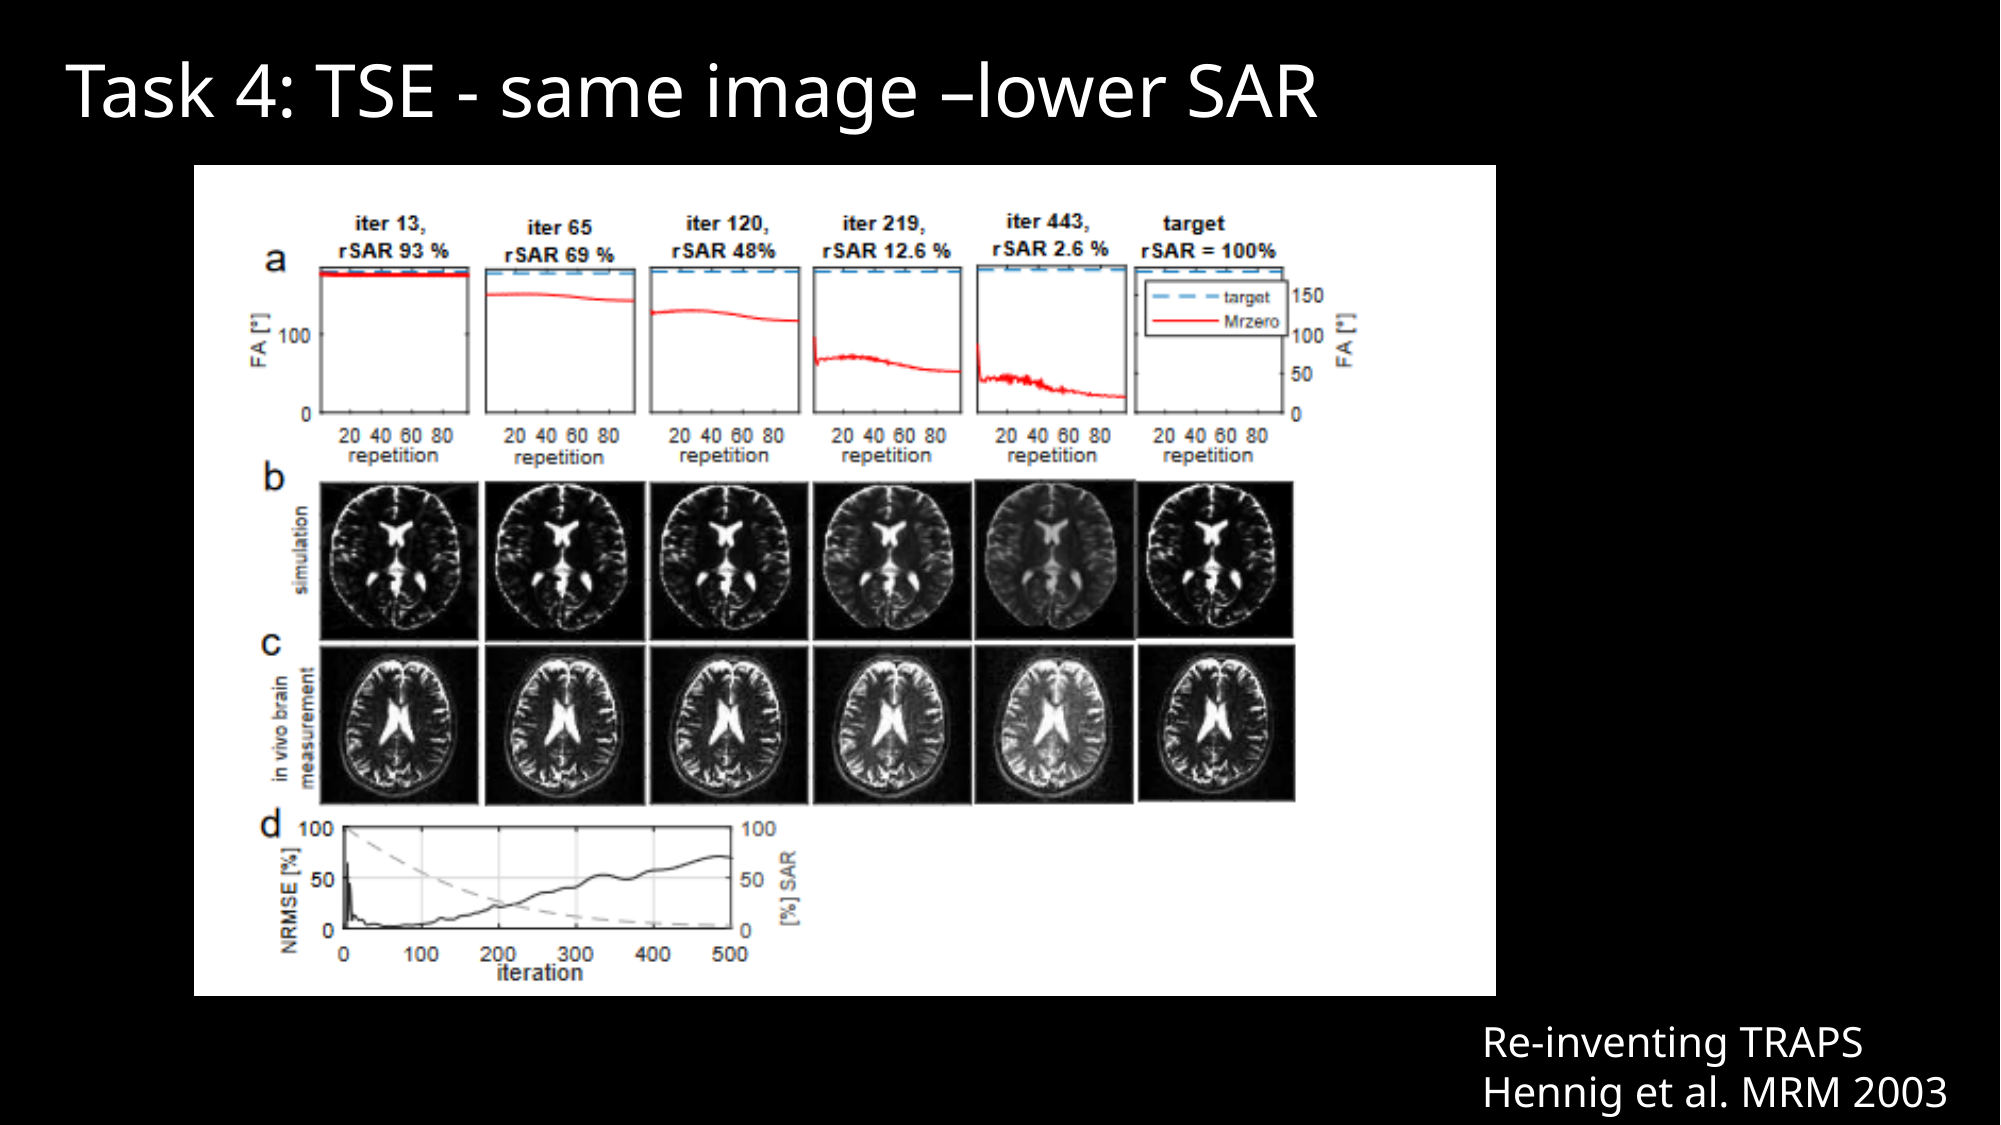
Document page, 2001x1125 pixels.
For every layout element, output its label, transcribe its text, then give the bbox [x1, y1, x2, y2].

picture [194, 164, 1496, 996]
title Task 4: TSE - same image –lower SAR [50, 23, 1352, 165]
text_box Re-inventing TRAPS Hennig et al. MRM 2003 [1467, 1008, 2000, 1124]
